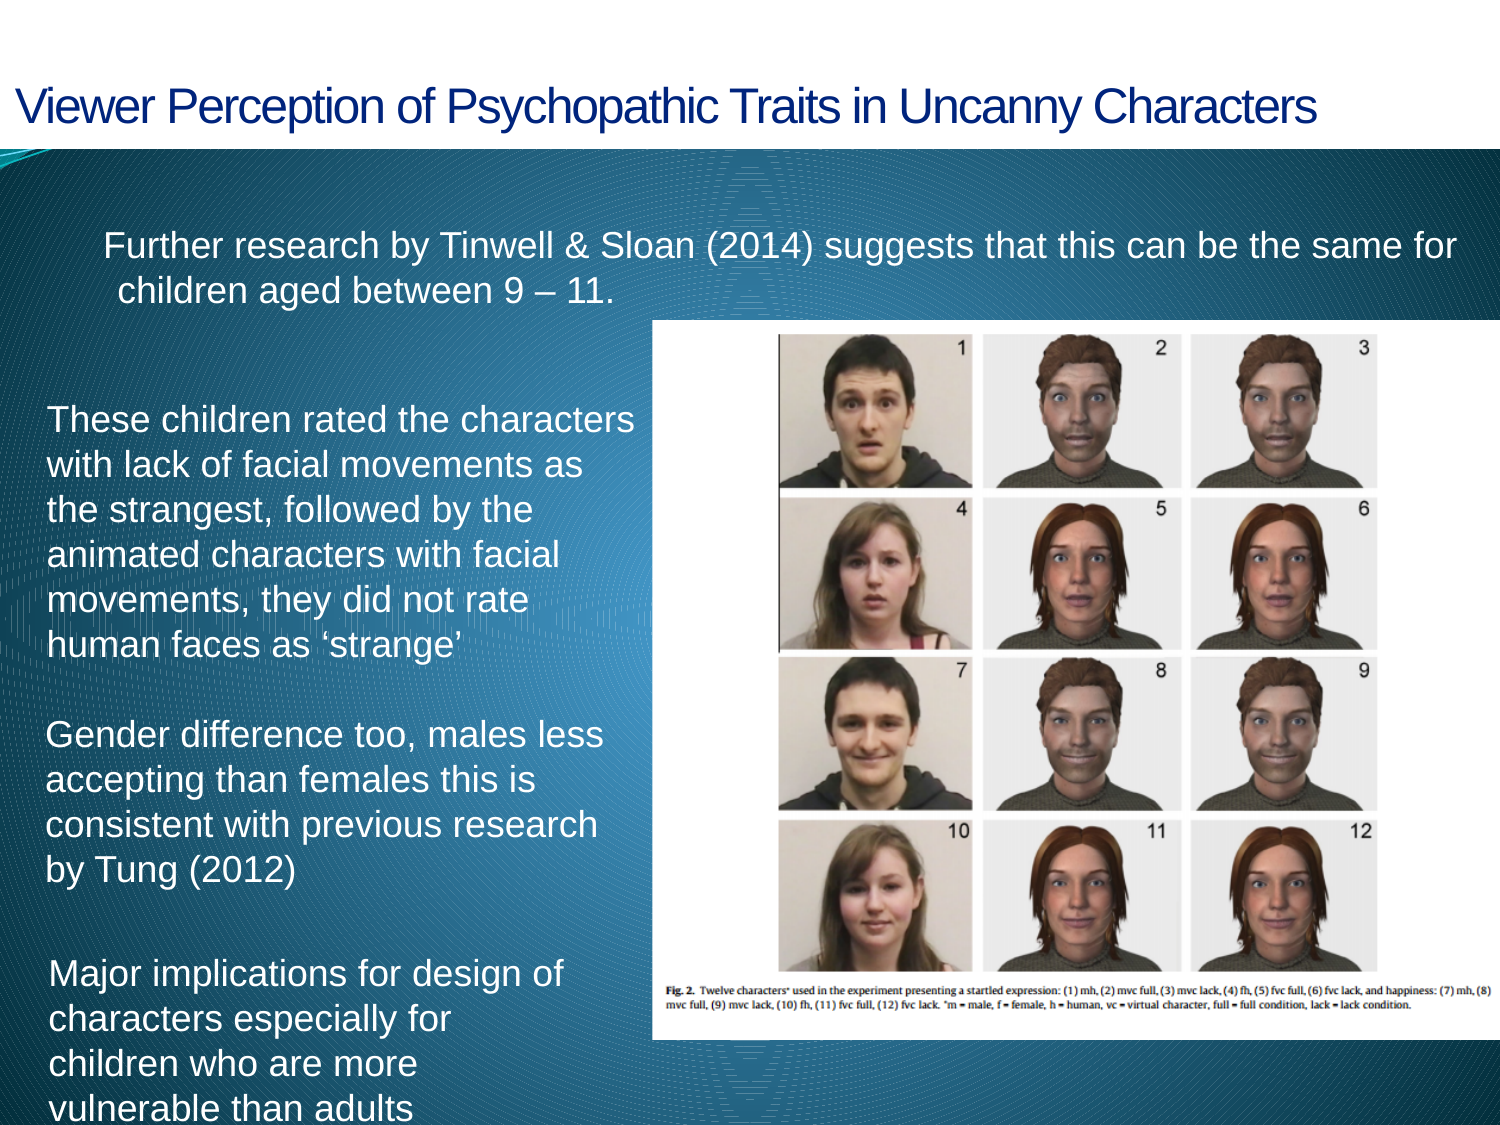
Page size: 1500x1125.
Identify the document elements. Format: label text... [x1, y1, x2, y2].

text_box Further research by Tinwell & Sloan (2014) suggests that this can be the same for children aged between 9 – 11. [88, 213, 1473, 319]
text_box Gender difference too, males less accepting than females this is consistent with previous research by Tung (2012) [30, 702, 645, 898]
text_box Viewer Perception of Psychopathic Traits in Uncanny Characters [0, 6, 1459, 142]
text_box [41, 190, 1400, 292]
text_box These children rated the characters with lack of facial movements as the strangest, followed by the animated characters with facial movements, they did not rate human faces as ‘strange’ [31, 387, 645, 673]
text_box [0, 0, 1500, 149]
picture [651, 319, 1500, 1040]
text_box Major implications for design of characters especially for children who are more vulnerable than adults [33, 941, 597, 1125]
